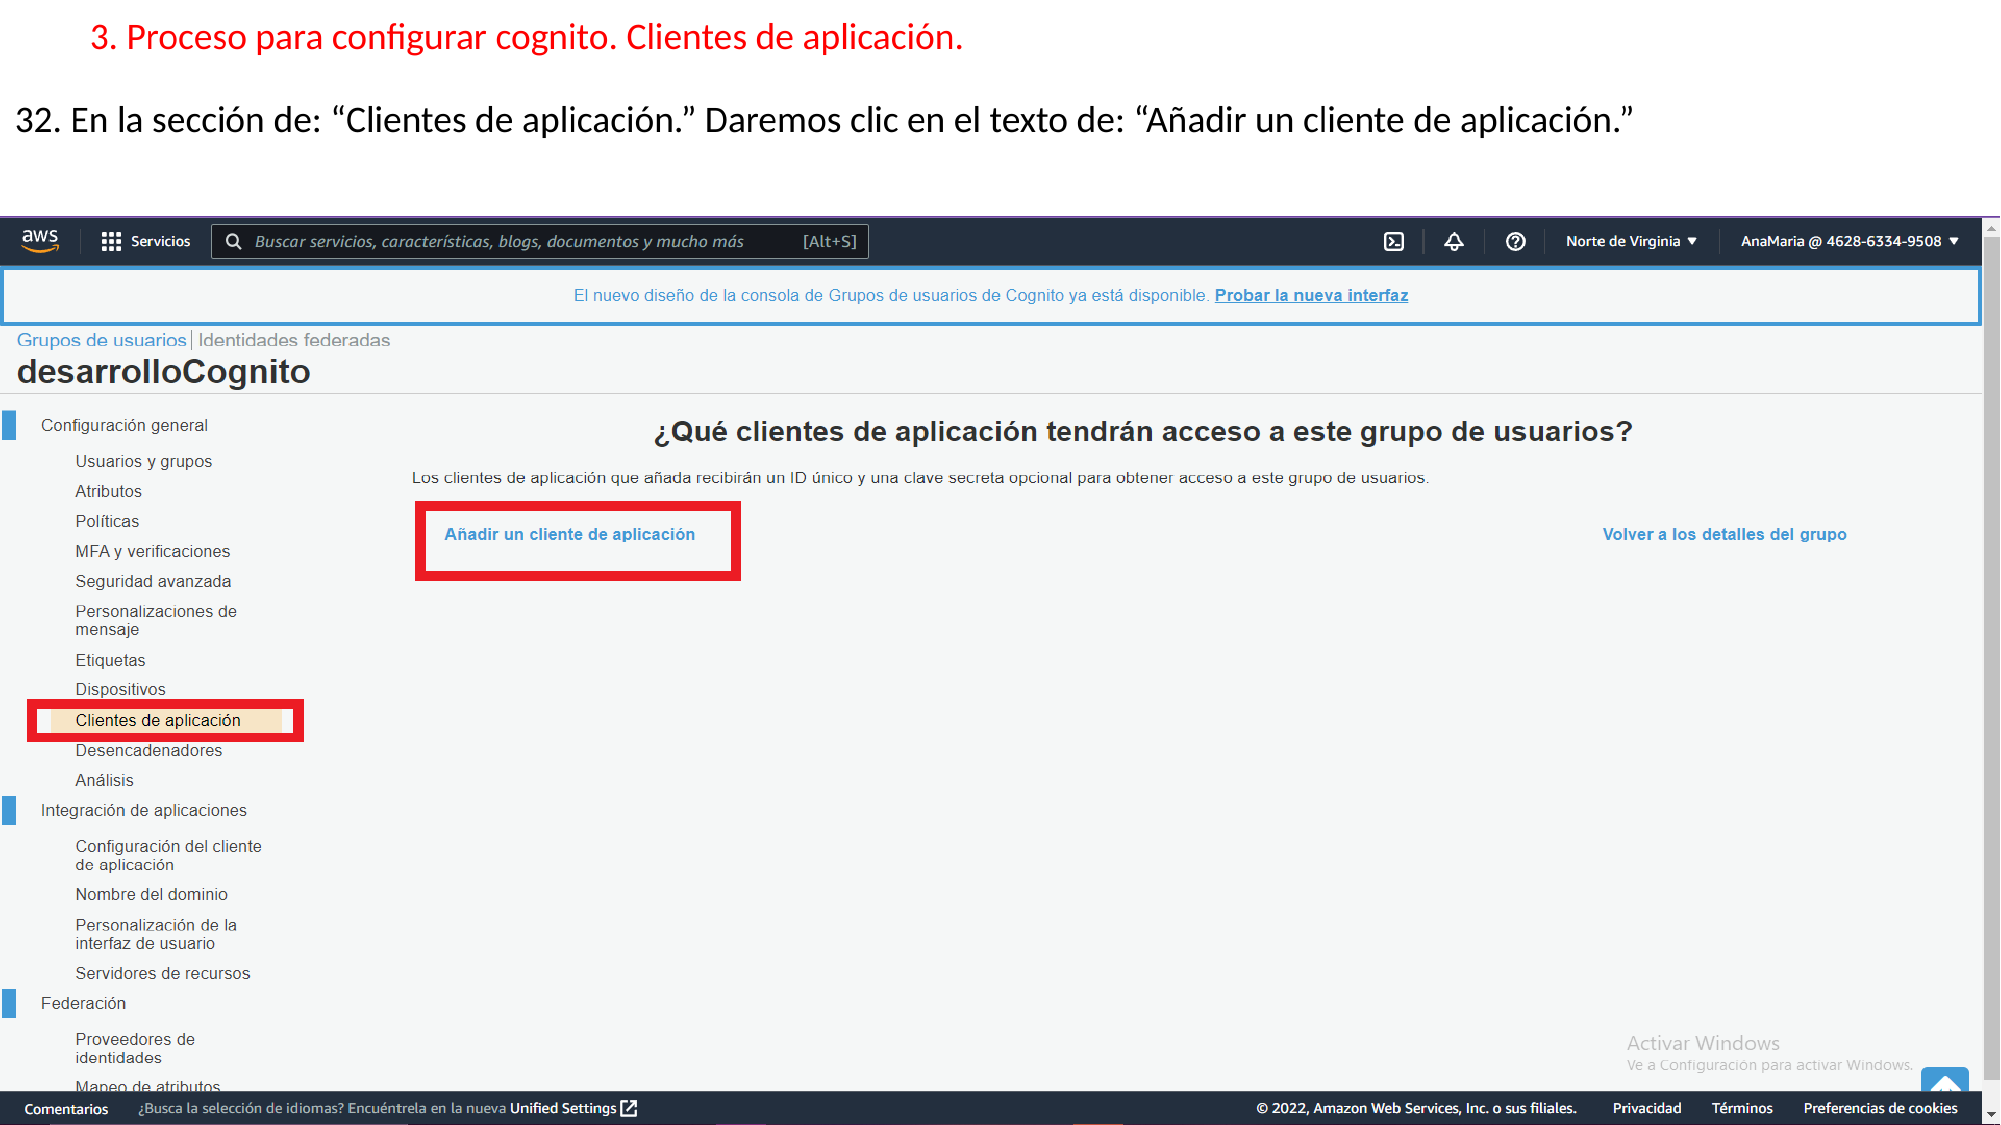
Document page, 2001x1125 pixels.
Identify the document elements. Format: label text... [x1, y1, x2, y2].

text_box 3. Proceso para configurar cognito. Clientes de aplicación. [0, 4, 2000, 65]
picture [0, 216, 2000, 1125]
text_box 32. En la sección de: “Clientes de aplicación.” Daremos clic en el texto de: “Añadir un cliente de aplicación.” [0, 87, 2000, 148]
